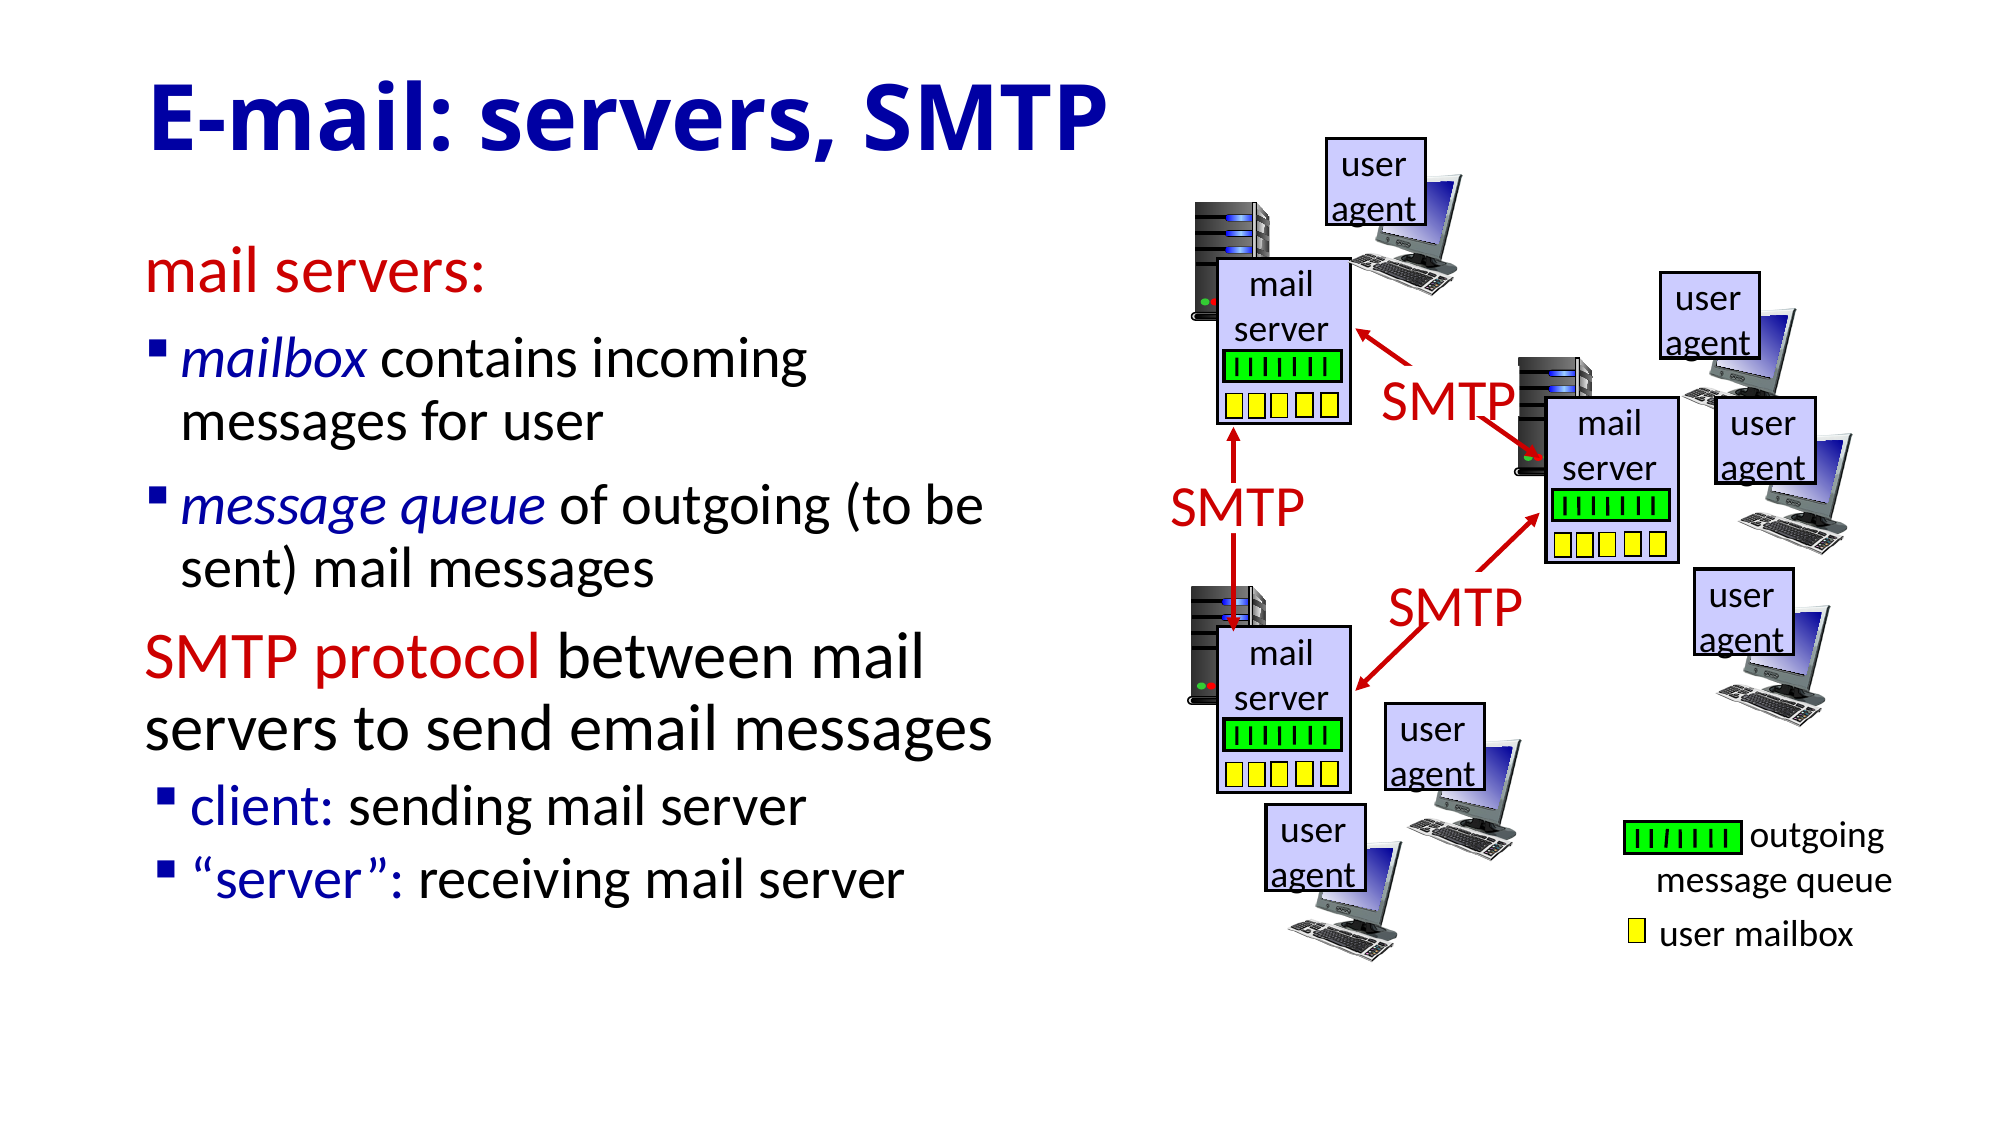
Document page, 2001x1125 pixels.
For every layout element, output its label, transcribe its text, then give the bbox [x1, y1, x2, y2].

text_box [1154, 131, 1857, 972]
text_box mail servers: mailbox contains incoming messages for user message queue of outgoing (to be sent) mail messages SMTP protocol between mail servers to send email messages client: sending mail server “server”: receiving mail server [108, 227, 1040, 990]
title E-mail: servers, SMTP [131, 47, 1856, 195]
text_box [1857, 802, 1910, 963]
